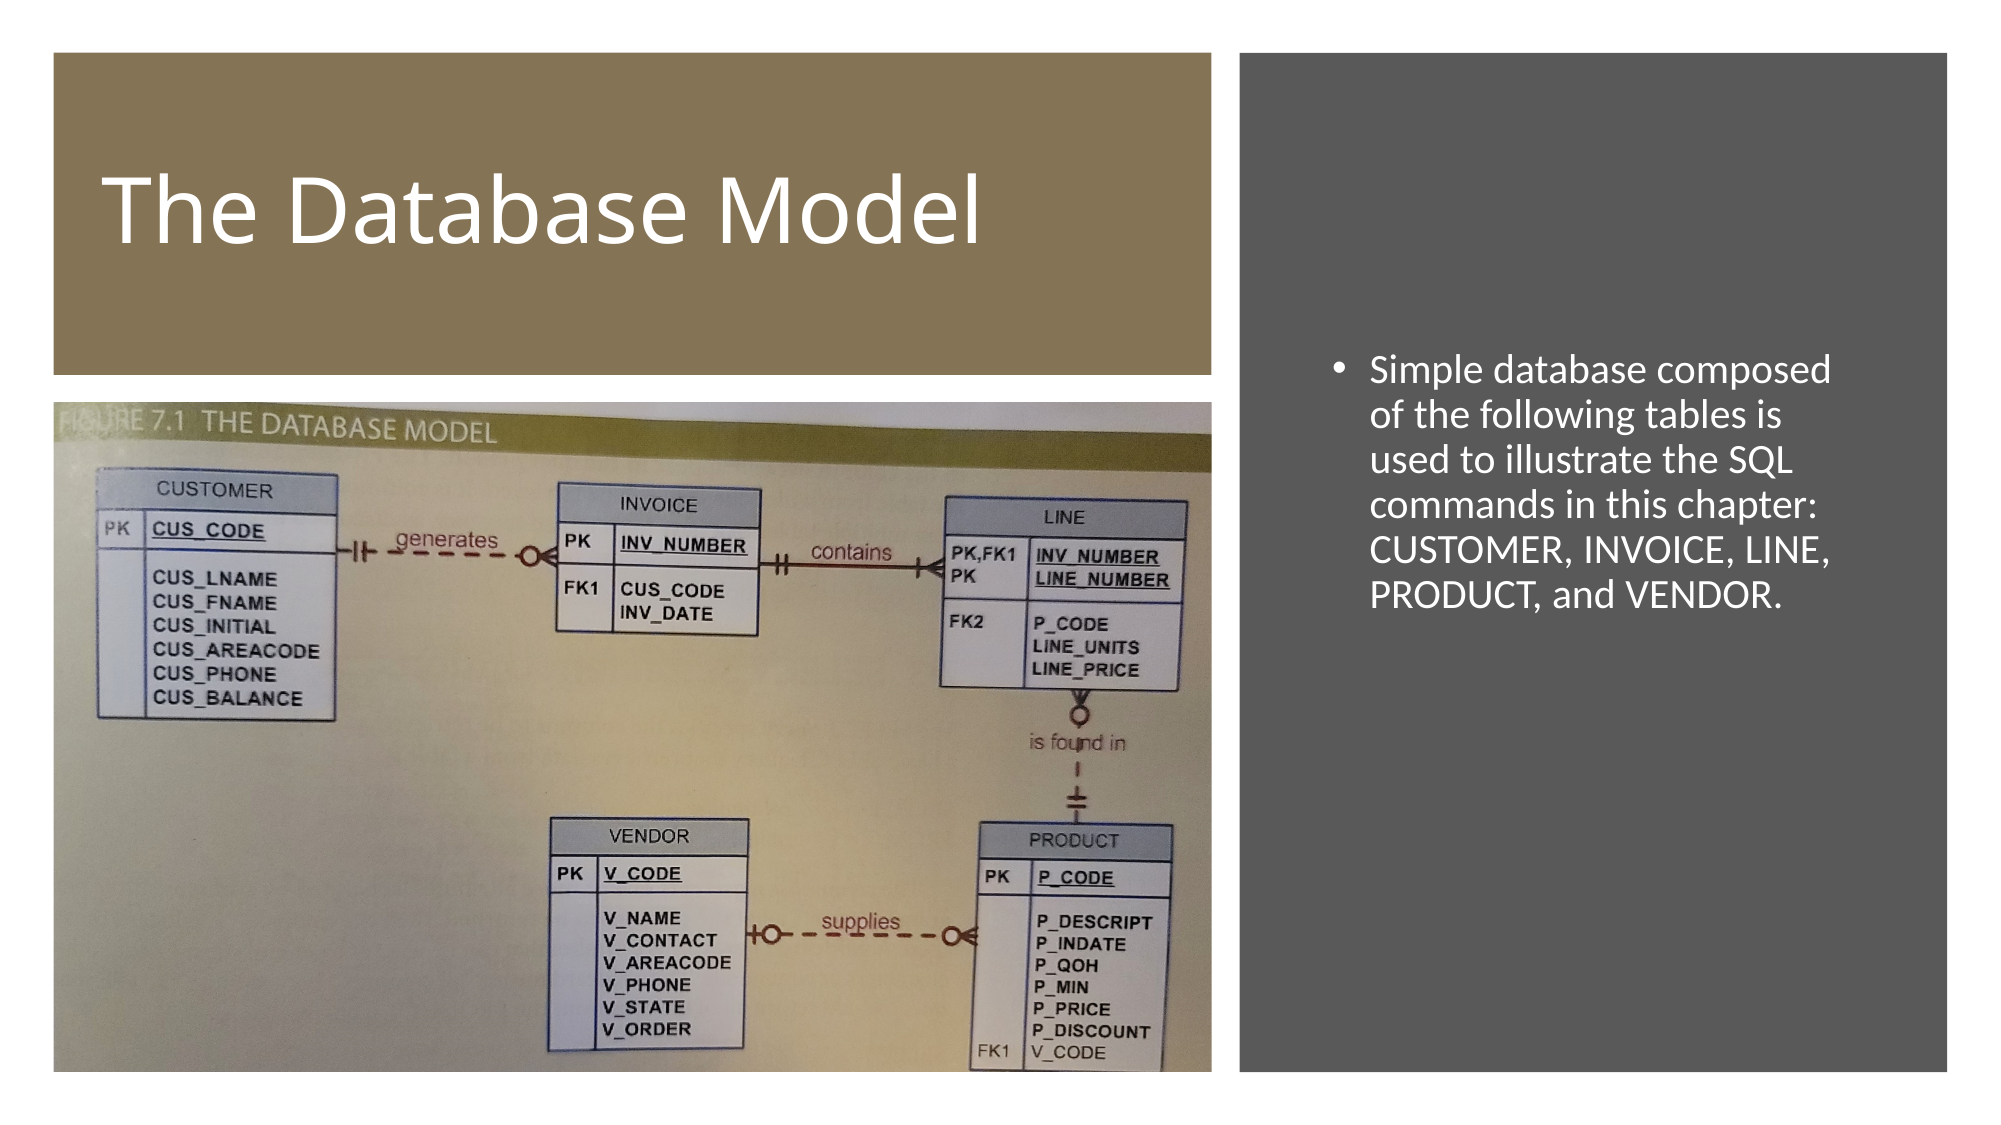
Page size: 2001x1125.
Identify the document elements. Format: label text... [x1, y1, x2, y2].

list Simple database composed of the following tables is used to illustrate the SQL commands in this chapter: CUSTOMER, INVOICE, LINE, PRODUCT, and VENDOR. [1317, 150, 1879, 947]
text_box [53, 52, 1212, 376]
picture [53, 402, 1212, 1072]
text_box [1239, 52, 1948, 1073]
title The Database Model [85, 80, 1168, 348]
